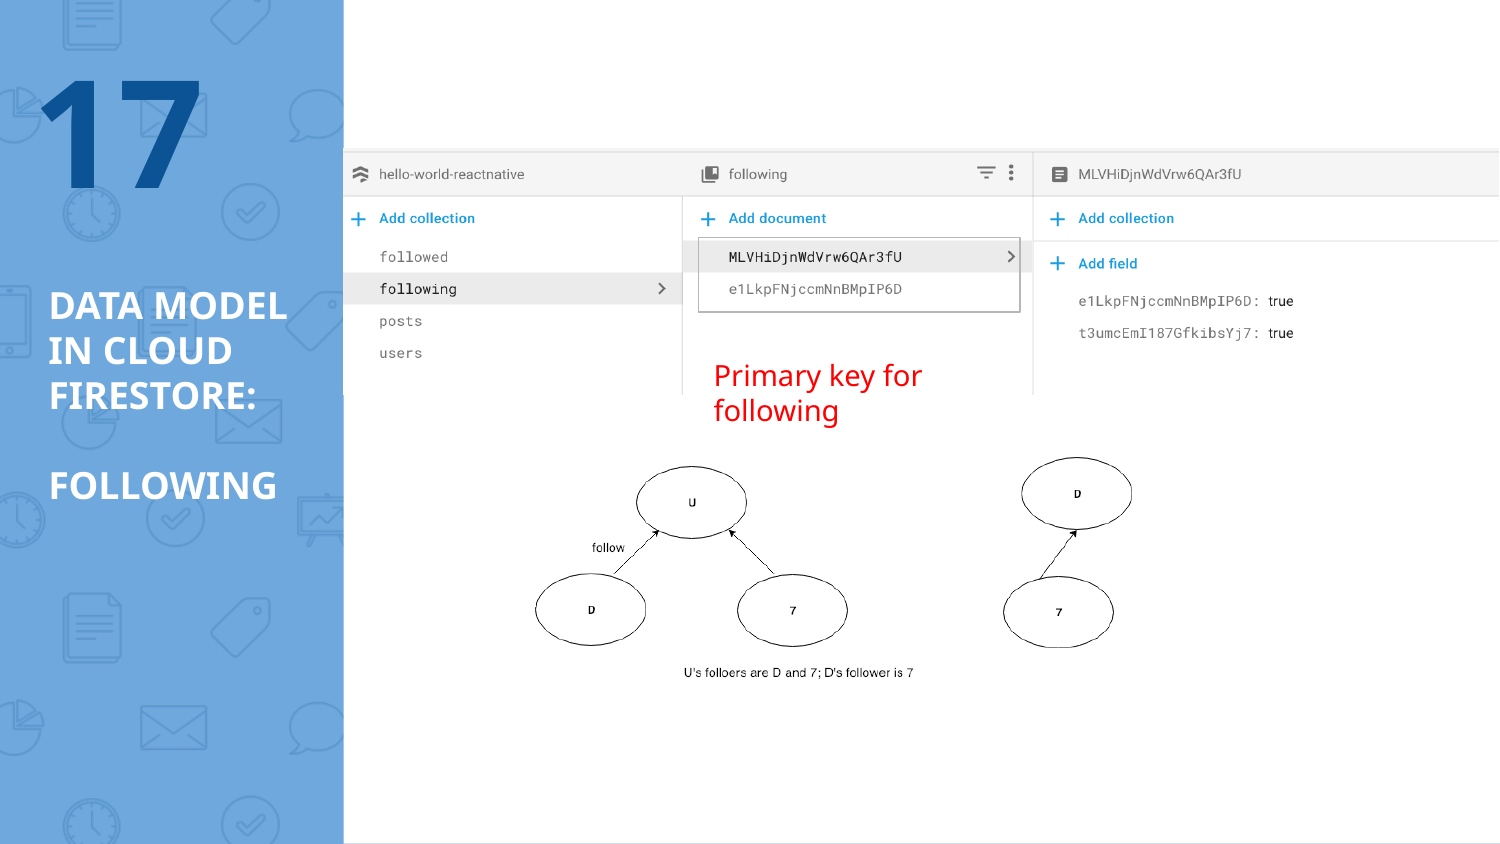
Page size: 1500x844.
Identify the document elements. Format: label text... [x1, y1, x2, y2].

slide_number ‹#› [17, 23, 315, 214]
title DATA MODEL IN CLOUD FIRESTORE: FOLLOWING [33, 266, 315, 596]
picture [342, 147, 1499, 682]
